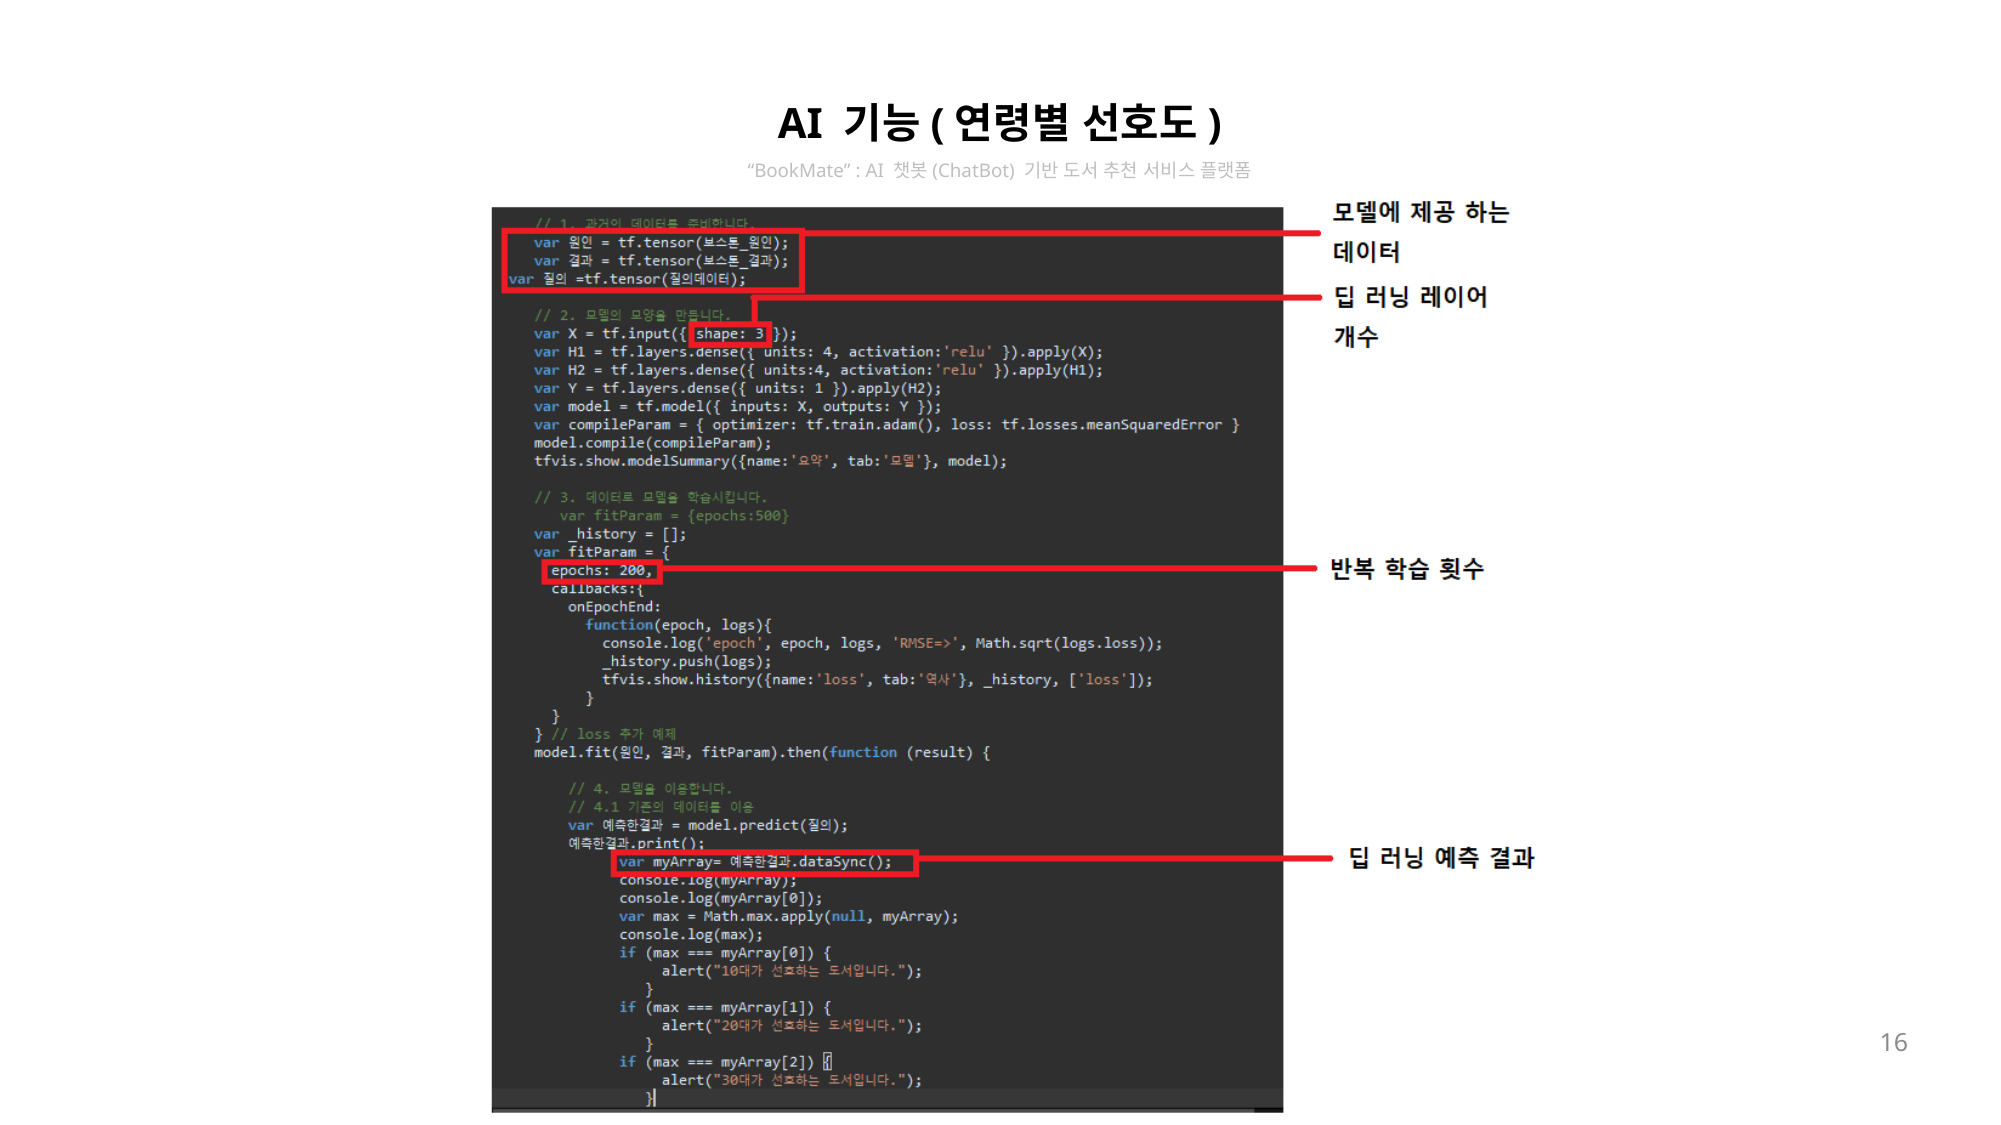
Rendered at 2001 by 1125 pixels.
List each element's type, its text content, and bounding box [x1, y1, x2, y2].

picture [464, 183, 1536, 1125]
slide_number 16 [1536, 1013, 1924, 1074]
text_box AI 기능(연령별 선호도) “BookMate” : AI 챗봇(ChatBot) 기반 도서 추천 서비스 플랫폼 [717, 64, 1283, 183]
